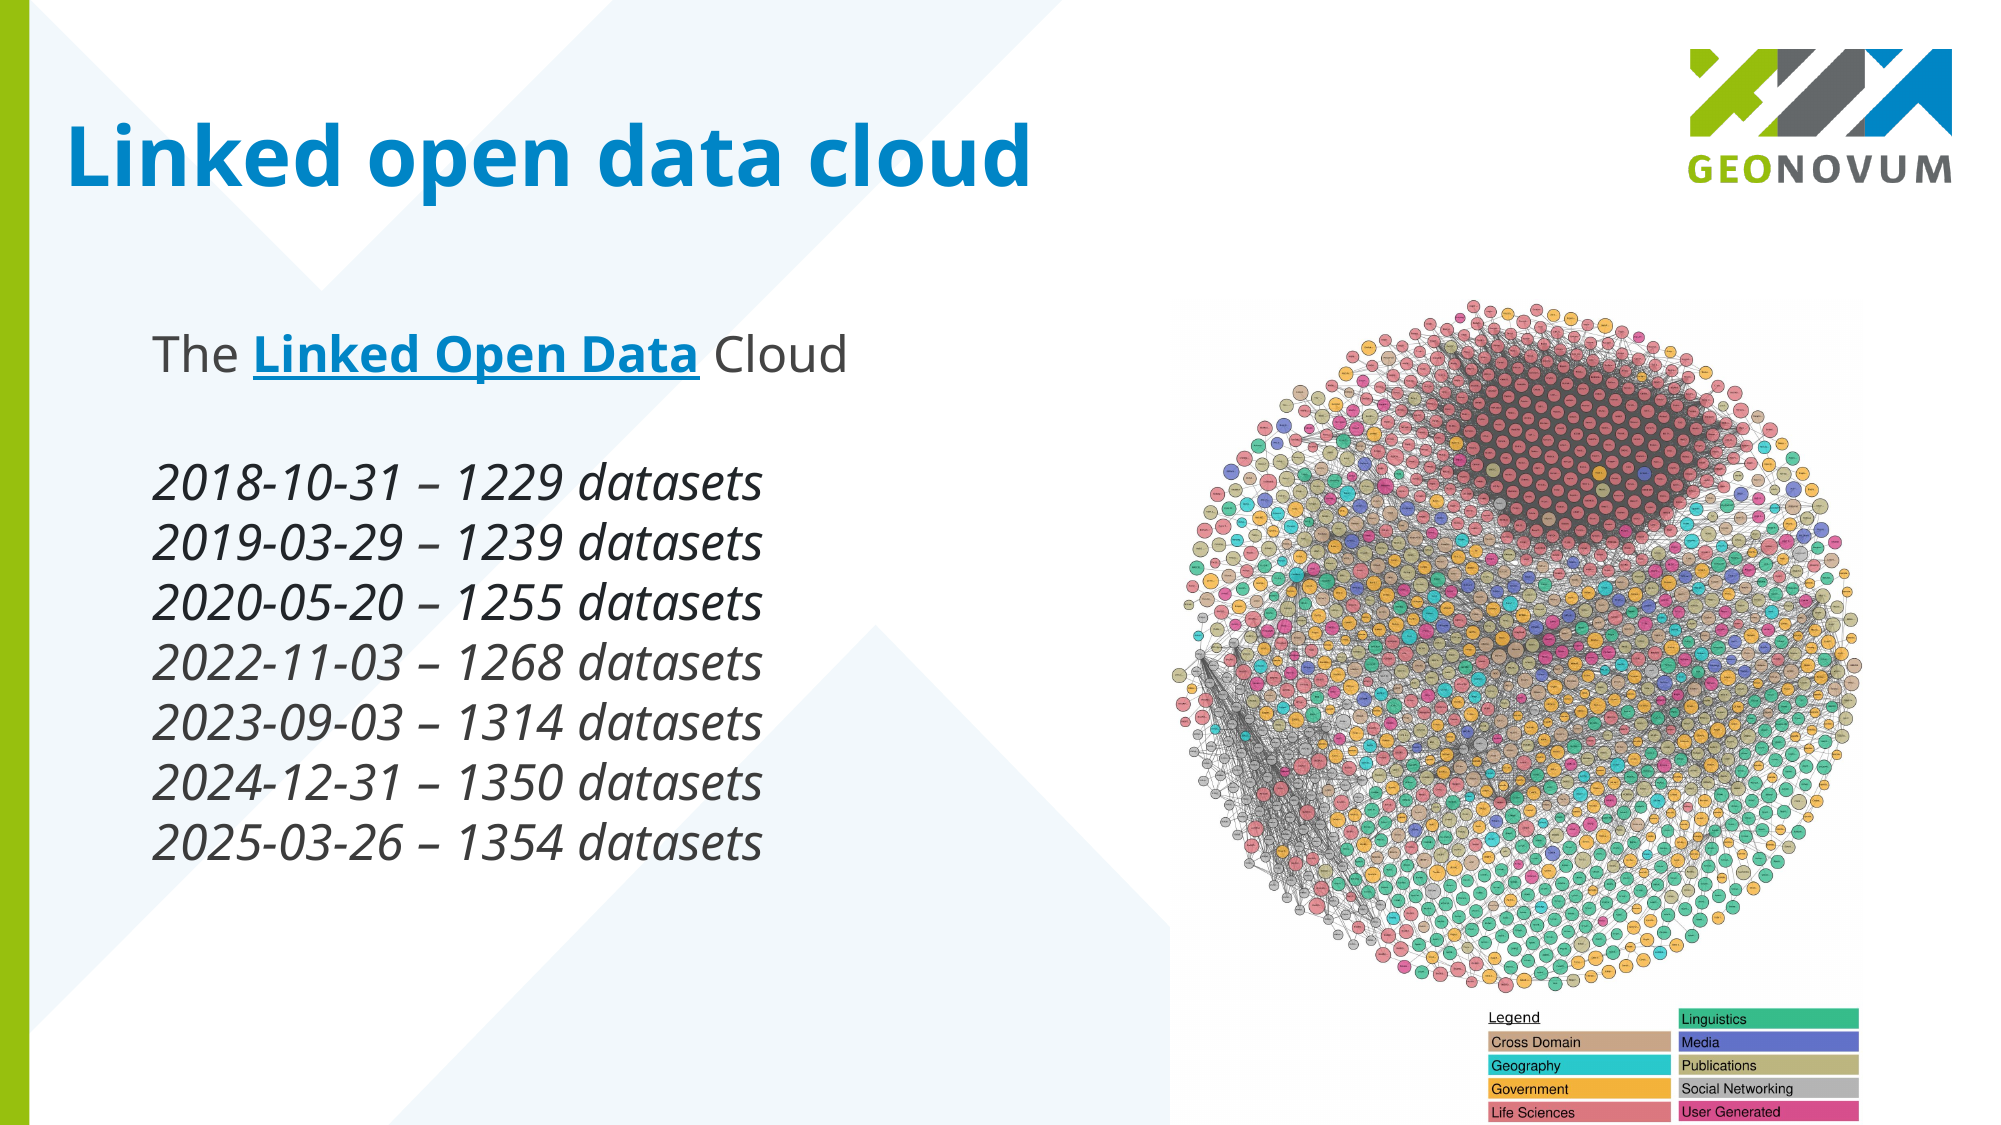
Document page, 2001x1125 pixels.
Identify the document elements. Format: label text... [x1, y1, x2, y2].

text_box The Linked Open Data Cloud 2018-10-31 – 1229 datasets 2019-03-29 – 1239 datasets 2020-05-20 – 1255 datasets 2022-11-03 – 1268 datasets 2023-09-03 – 1314 datasets 2024-12-31 – 1350 datasets 2025-03-26 – 1354 datasets [137, 314, 1121, 999]
title Linked open data cloud [49, 0, 1654, 210]
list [1170, 299, 1863, 1125]
picture [1686, 49, 1955, 186]
